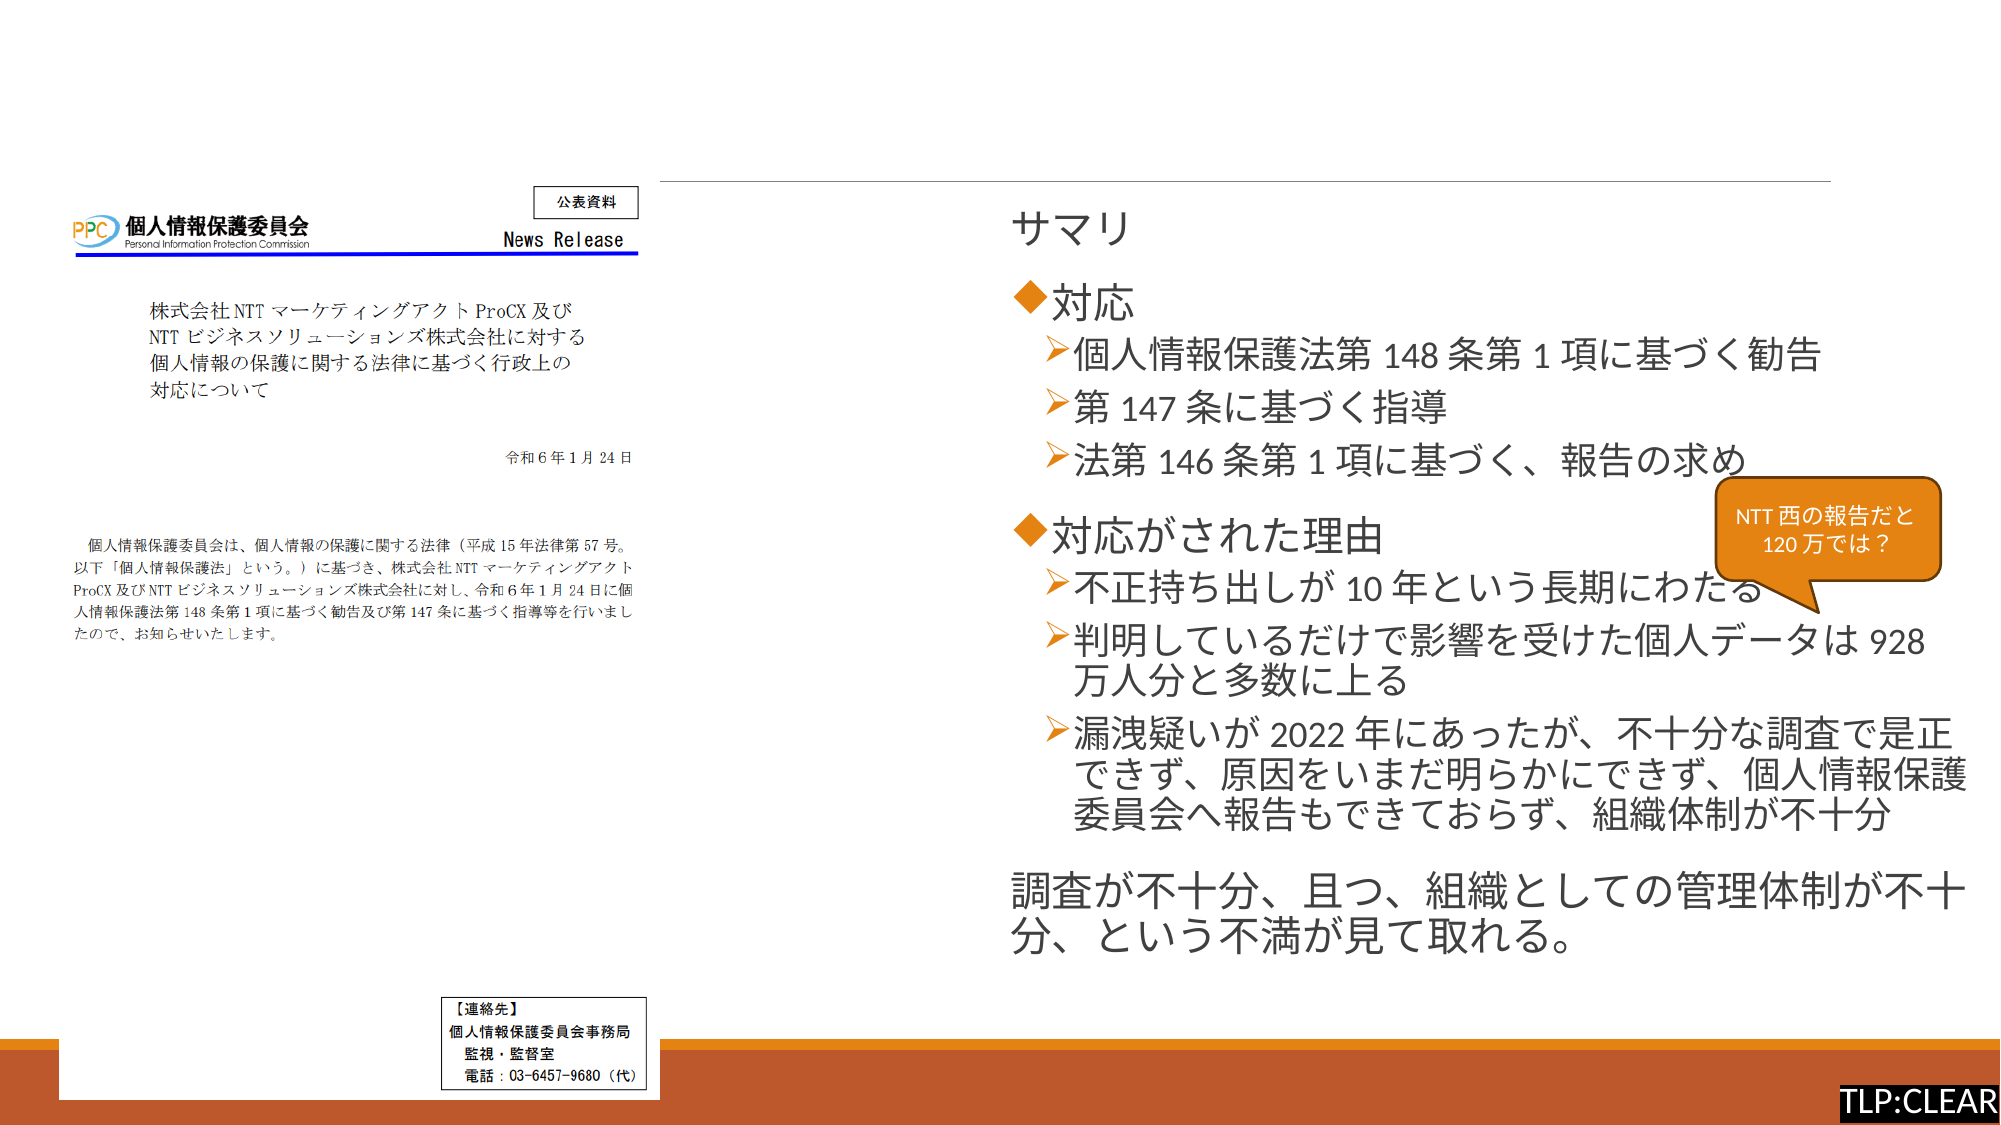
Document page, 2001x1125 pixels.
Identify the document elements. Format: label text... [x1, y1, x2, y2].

text_box NTT西の報告だと120万では？ [1714, 476, 1943, 614]
list サマリ 対応 個人情報保護法第148条第1項に基づく勧告 第147条に基づく指導 法第146条第1項に基づく、報告の求め 対応がされた理由 不正持ち出しが10年という長期にわたる 判明しているだけで影響を受けた個人データは928万人分と多数に上る 漏洩疑いが2022年にあったが、不十分な調査で是正できず、原因をいまだ明らかにできず、個人情報保護委員会へ報告もできておらず、組織体制が不十分 調査が不十分、且つ、組織としての管理体制が不十分、という不満が見て取れる。 [1010, 200, 1970, 1023]
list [58, 178, 660, 1100]
